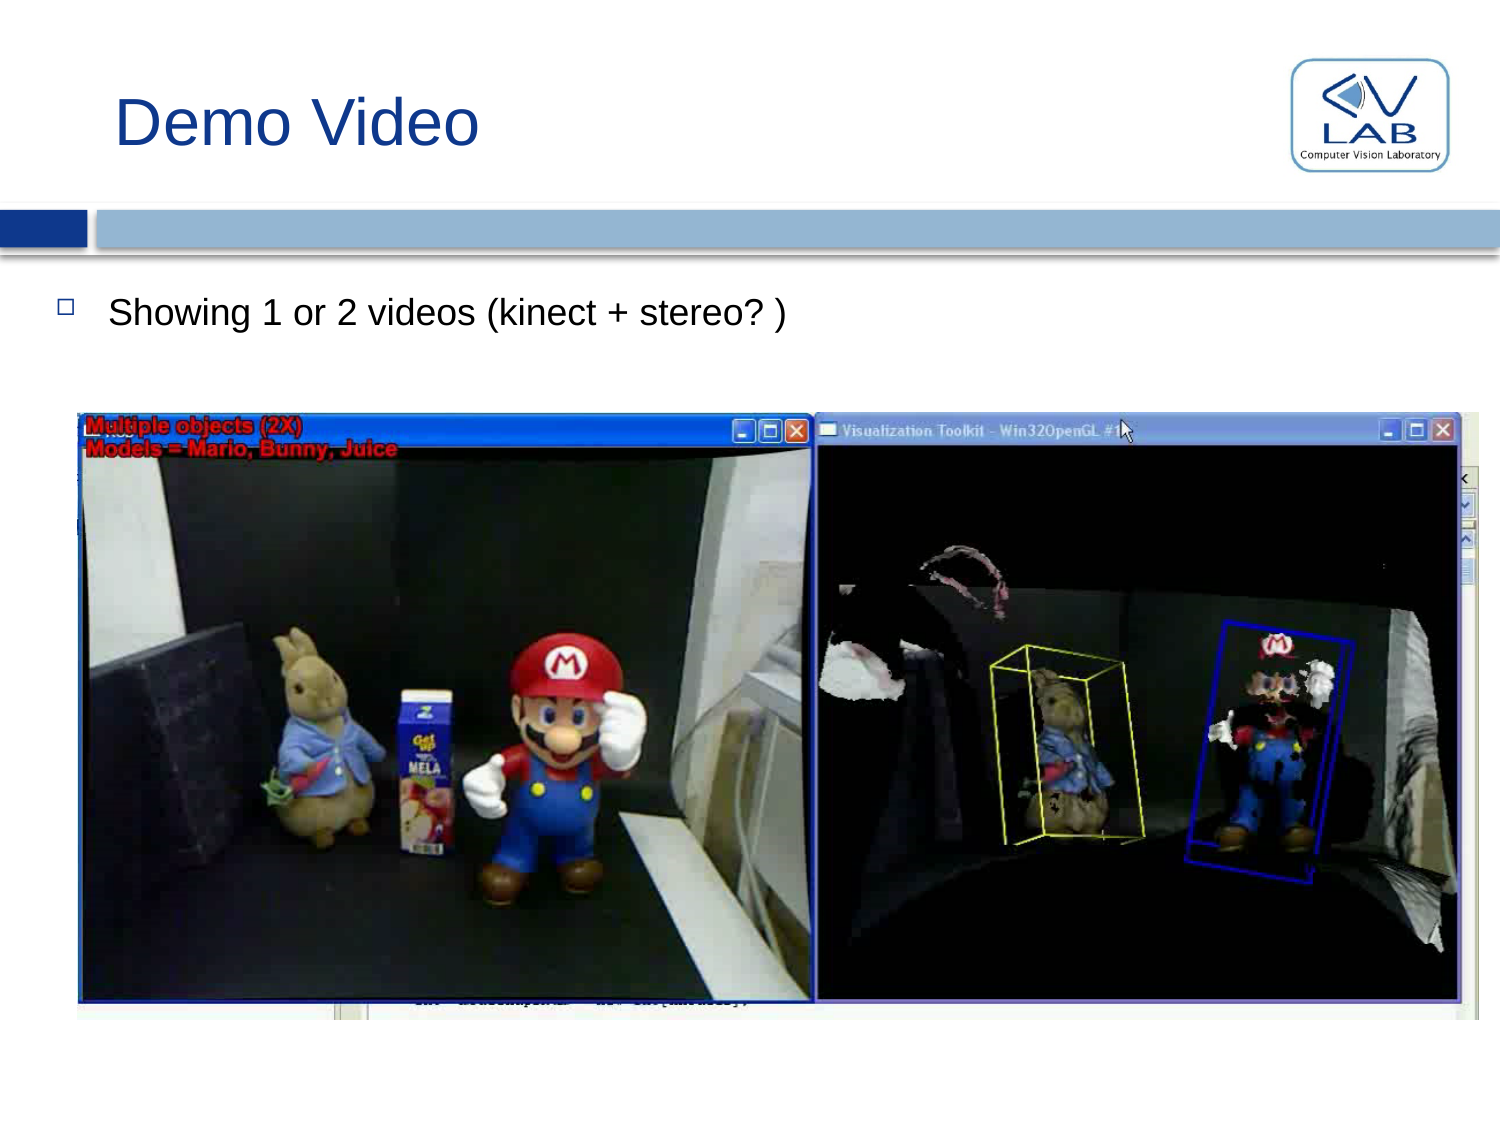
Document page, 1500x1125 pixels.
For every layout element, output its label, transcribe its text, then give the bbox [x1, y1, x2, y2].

text_box Showing 1 or 2 videos (kinect + stereo? ) [41, 280, 1379, 1024]
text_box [76, 410, 1480, 1021]
picture [1438, 44, 1461, 188]
title Demo Video [99, 37, 1438, 200]
